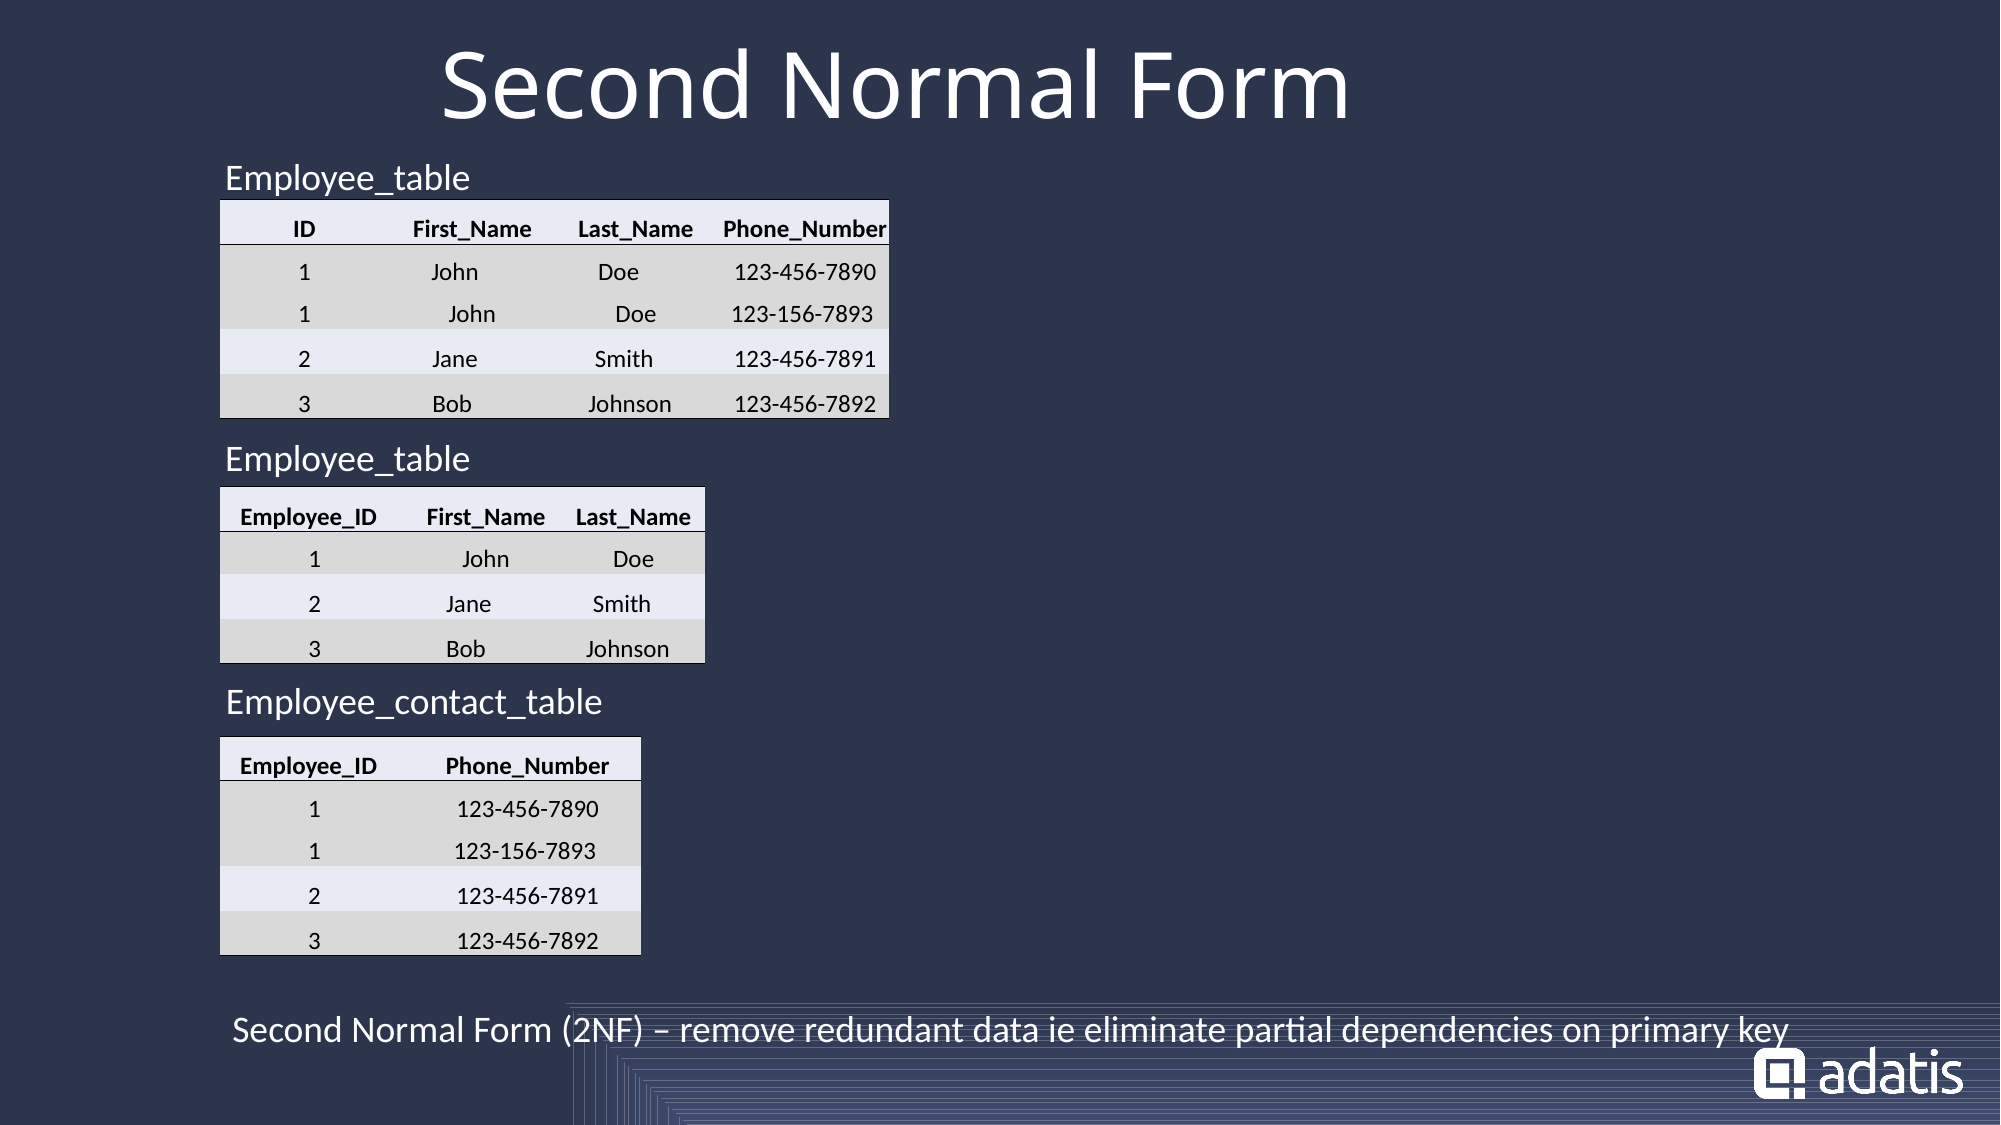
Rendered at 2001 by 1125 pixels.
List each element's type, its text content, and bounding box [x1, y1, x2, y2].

table_header ID [220, 200, 388, 244]
table_header Last_Name [563, 487, 705, 531]
table_cell Jane [409, 574, 563, 619]
table_cell John [388, 287, 556, 329]
table_cell 3 [220, 911, 409, 955]
table_cell 1 [220, 781, 409, 823]
table_cell 3 [220, 619, 409, 663]
table_cell 1 [220, 287, 388, 329]
table_cell 123-456-7892 [409, 911, 641, 955]
table_cell 123-456-7891 [716, 329, 889, 374]
table_cell Johnson [556, 374, 716, 418]
table_header Last_Name [556, 200, 716, 244]
table_cell Jane [388, 329, 556, 374]
table_cell 123-456-7890 [716, 245, 889, 287]
table_header Phone_Number [409, 737, 641, 780]
table_cell Doe [556, 245, 716, 287]
table_cell 2 [220, 574, 409, 619]
table_header First_Name [388, 200, 556, 244]
table_cell 2 [220, 866, 409, 911]
picture [1754, 1046, 1963, 1099]
table_cell Doe [556, 287, 716, 329]
table_cell Smith [563, 574, 705, 619]
table_cell 1 [220, 245, 388, 287]
table_cell Bob [409, 619, 563, 663]
table_header Phone_Number [716, 200, 889, 244]
table_cell Smith [556, 329, 716, 374]
text_box Employee_contact_table [211, 669, 618, 730]
table_cell 123-456-7890 [409, 781, 641, 823]
table_header Employee_ID [220, 487, 409, 531]
text_box Employee_table [210, 145, 486, 205]
table_cell 1 [220, 823, 409, 866]
table_cell 1 [220, 532, 409, 574]
table_cell Doe [563, 532, 705, 574]
table_cell 123-456-7892 [716, 374, 889, 418]
table_cell 123-156-7893 [716, 287, 889, 329]
text_box Second Normal Form [397, 19, 1398, 144]
table_header First_Name [409, 487, 563, 531]
table_cell 3 [220, 374, 388, 418]
table_header Employee_ID [220, 737, 409, 780]
text_box Employee_table [210, 426, 486, 486]
table_cell 2 [220, 329, 388, 374]
table_cell 123-156-7893 [409, 823, 641, 866]
text_box Second Normal Form (2NF) – remove redundant data ie eliminate partial dependencies on primary key [217, 997, 1807, 1058]
table_cell Bob [388, 374, 556, 418]
table_cell John [388, 245, 556, 287]
table_cell John [409, 532, 563, 574]
table_cell 123-456-7891 [409, 866, 641, 911]
table_cell Johnson [563, 619, 705, 663]
